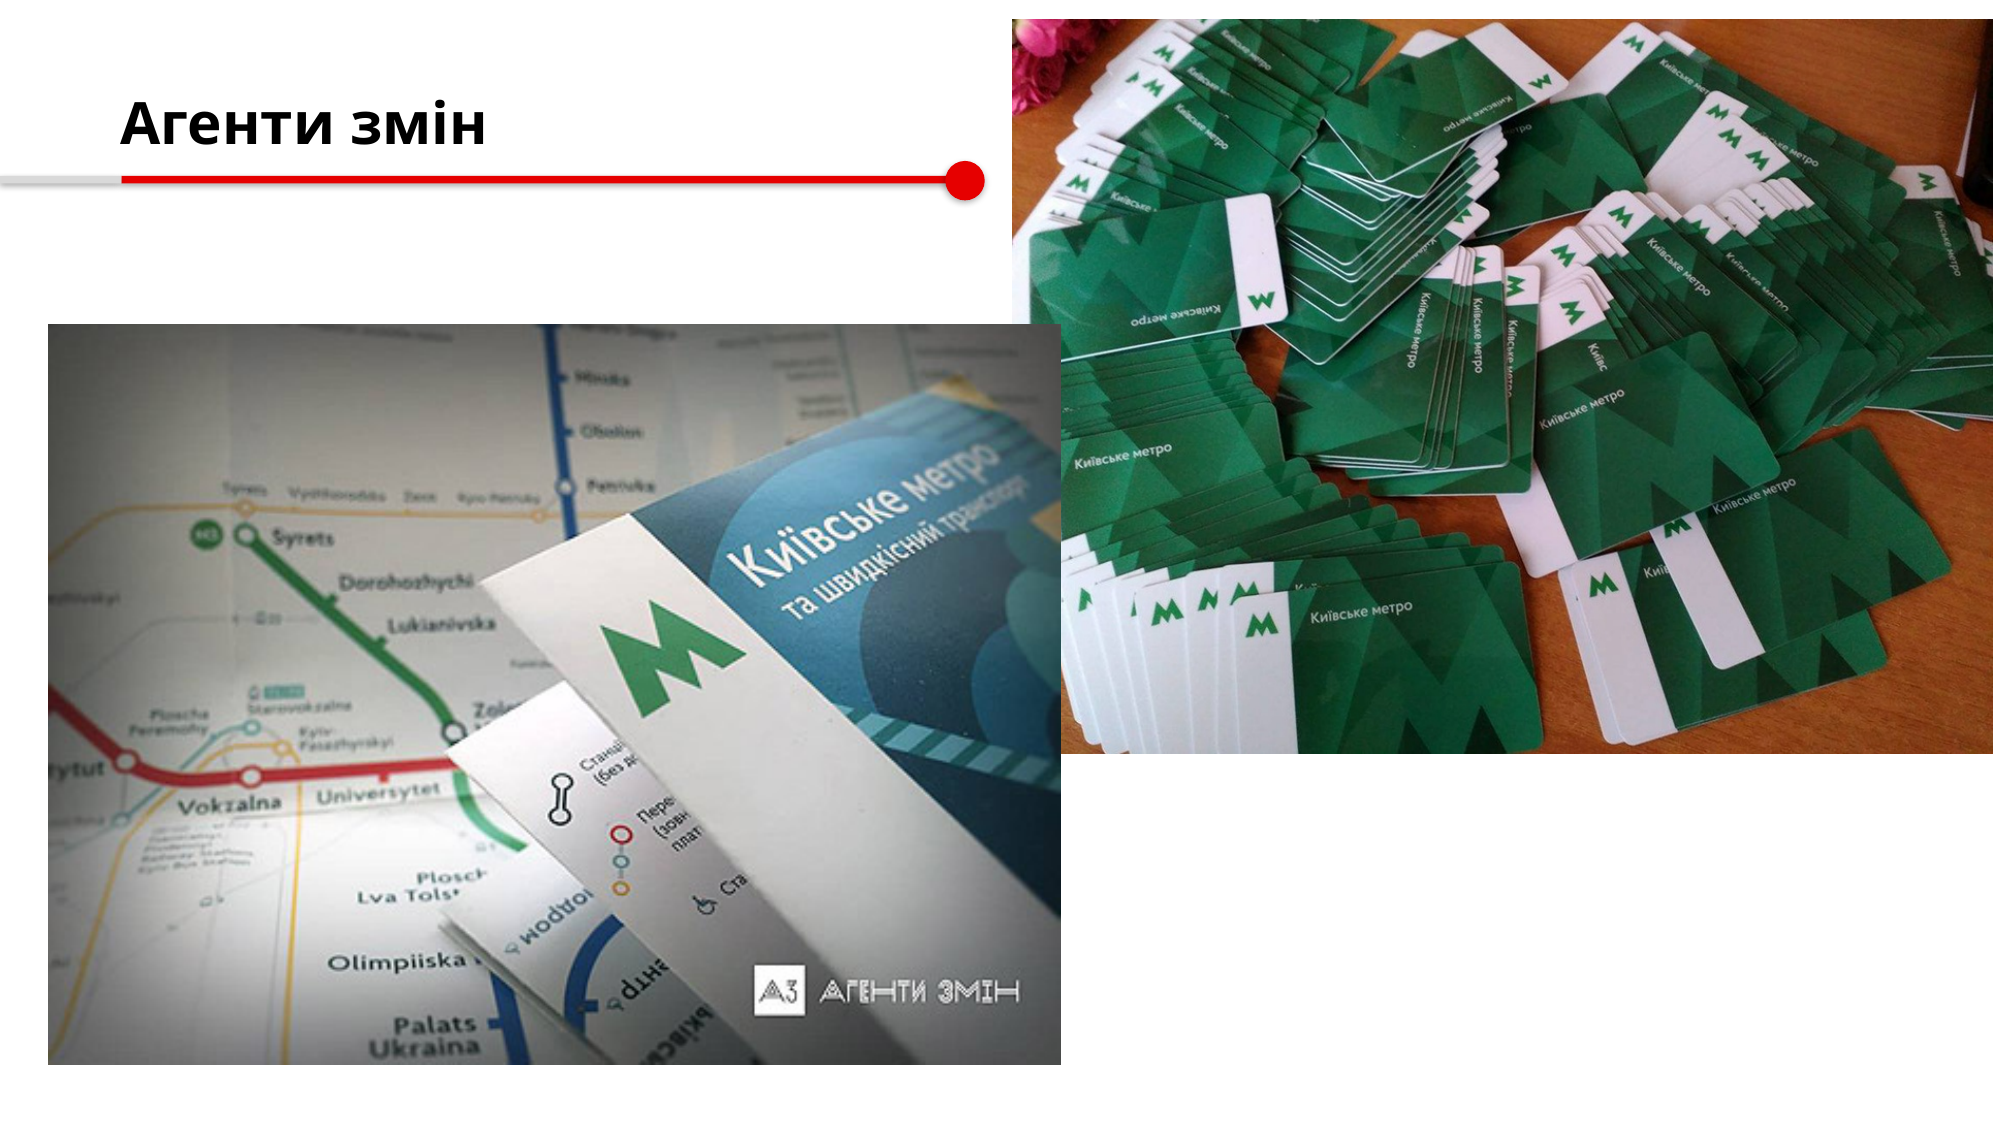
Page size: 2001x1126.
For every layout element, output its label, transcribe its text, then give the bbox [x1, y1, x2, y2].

picture [1011, 18, 1993, 754]
title Агенти змін [102, 77, 1006, 267]
text_box [0, 175, 122, 184]
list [48, 324, 1061, 1066]
text_box [944, 160, 986, 202]
text_box [122, 175, 941, 184]
